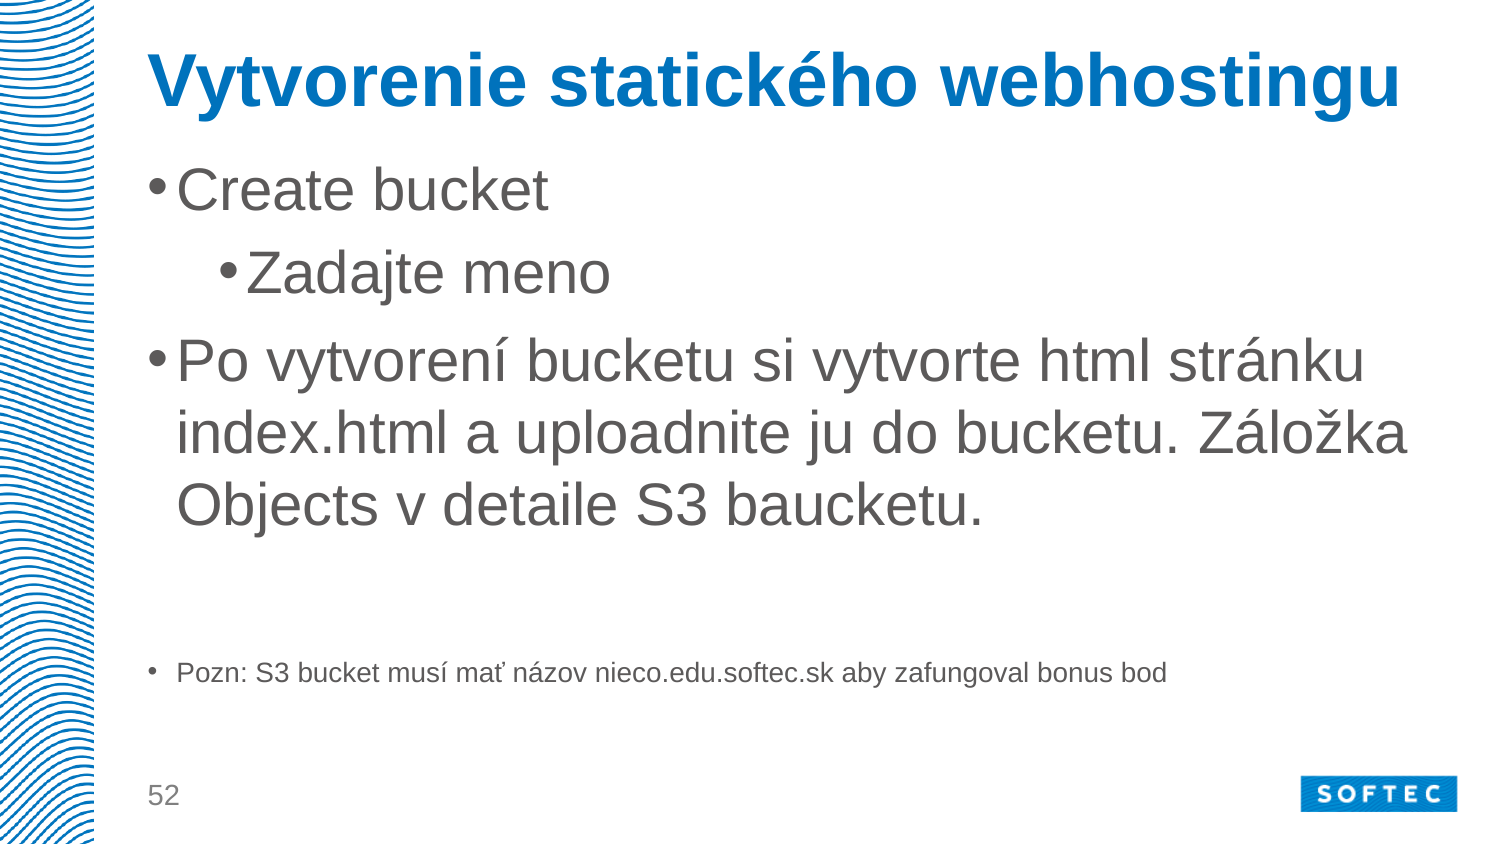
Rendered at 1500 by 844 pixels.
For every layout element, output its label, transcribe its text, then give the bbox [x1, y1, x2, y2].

list Create bucket Zadajte meno Po vytvorení bucketu si vytvorte html stránku index.html a uploadnite ju do bucketu. Záložka Objects v detaile S3 baucketu. Pozn: S3 bucket musí mať názov nieco.edu.softec.sk aby zafungoval bonus bod [147, 150, 1412, 741]
title Vytvorenie statického webhostingu [147, 41, 1412, 124]
picture [1297, 772, 1500, 844]
picture [0, 0, 94, 844]
